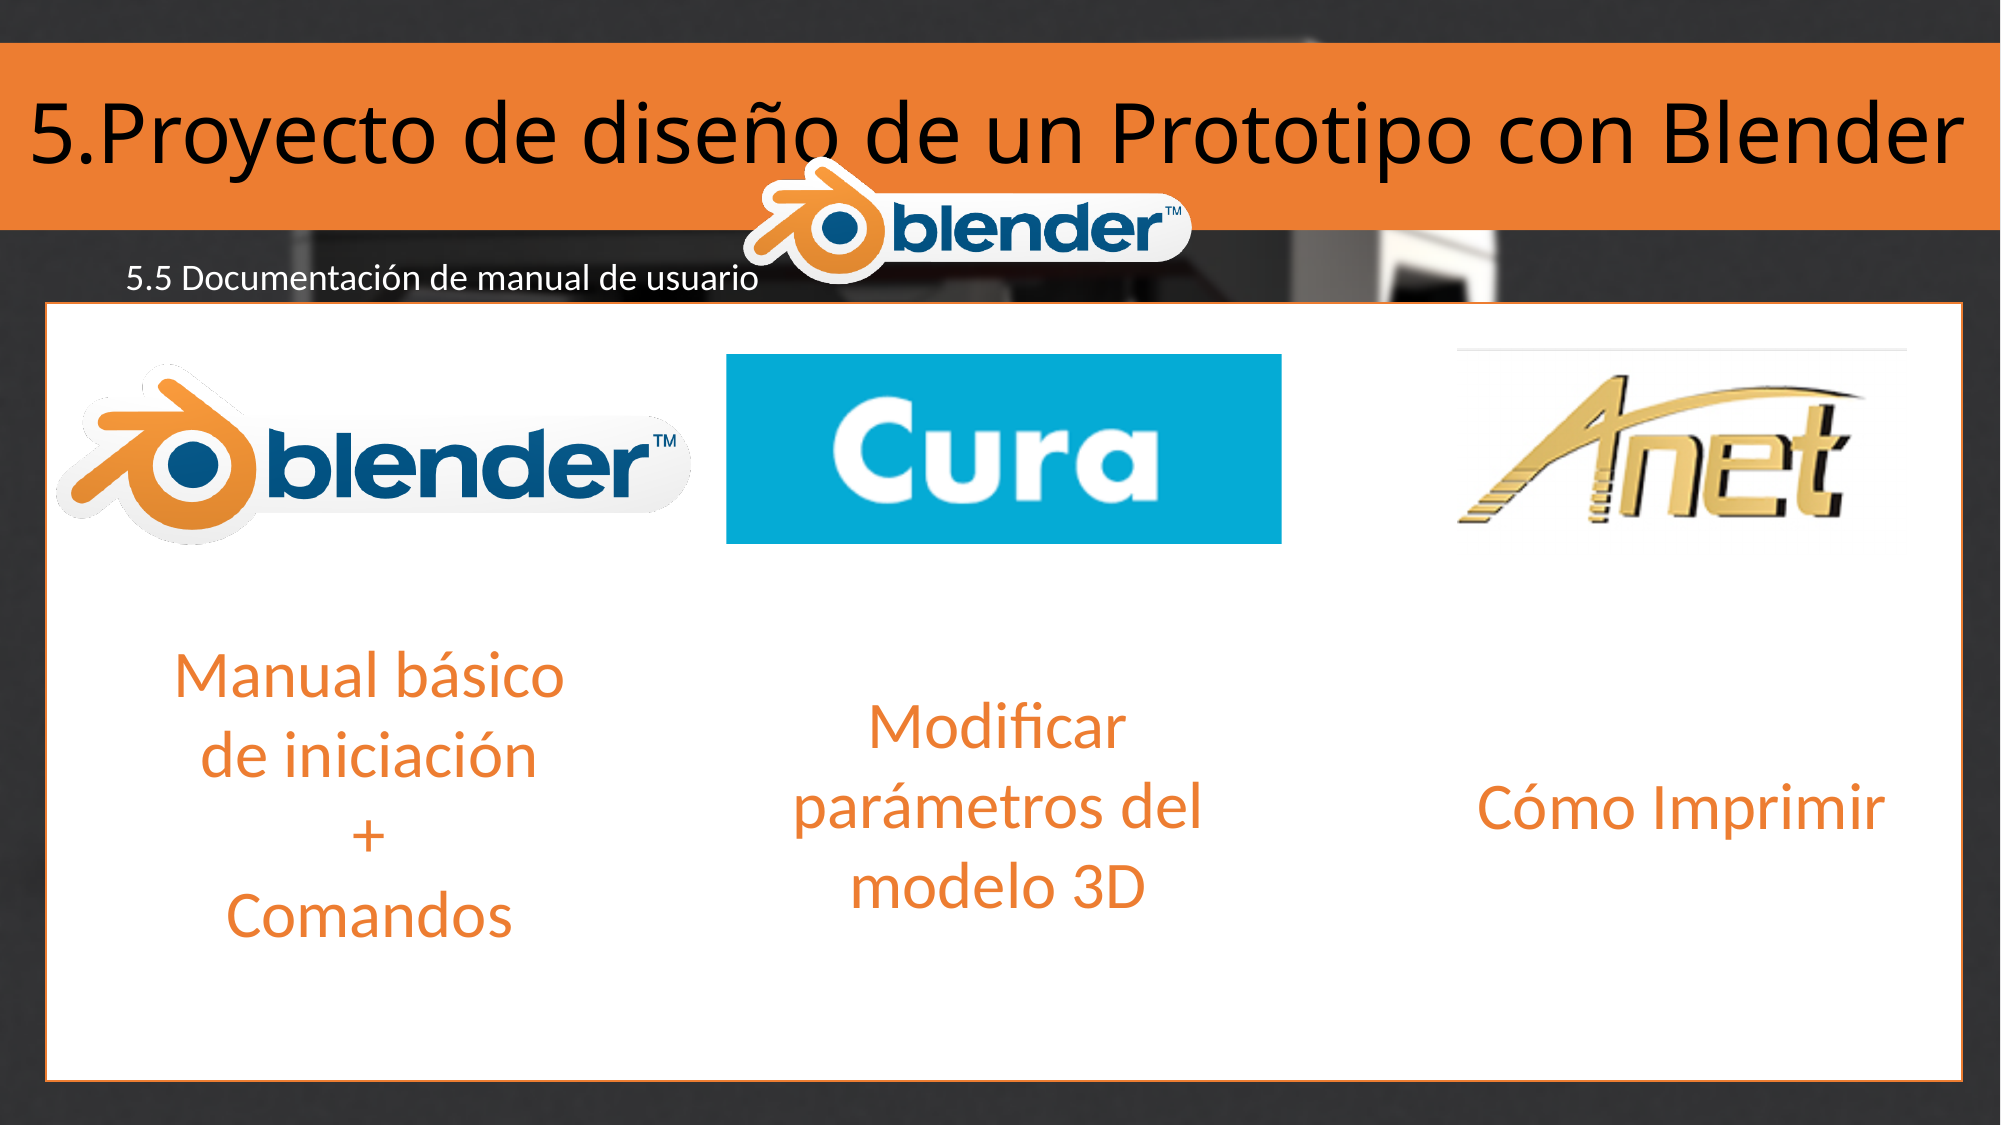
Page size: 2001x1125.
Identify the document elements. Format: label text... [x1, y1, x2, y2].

text_box [45, 302, 1963, 1082]
picture [0, 0, 2001, 1125]
text_box Cómo Imprimir [1447, 755, 1917, 851]
text_box Manual básico de iniciación + Comandos [134, 623, 605, 959]
text_box 5.Proyecto de diseño de un Prototipo con Blender [0, 42, 2000, 231]
text_box Modificar parámetros del modelo 3D [763, 674, 1233, 930]
text_box 5.5 Documentación de manual de usuario [110, 245, 775, 306]
